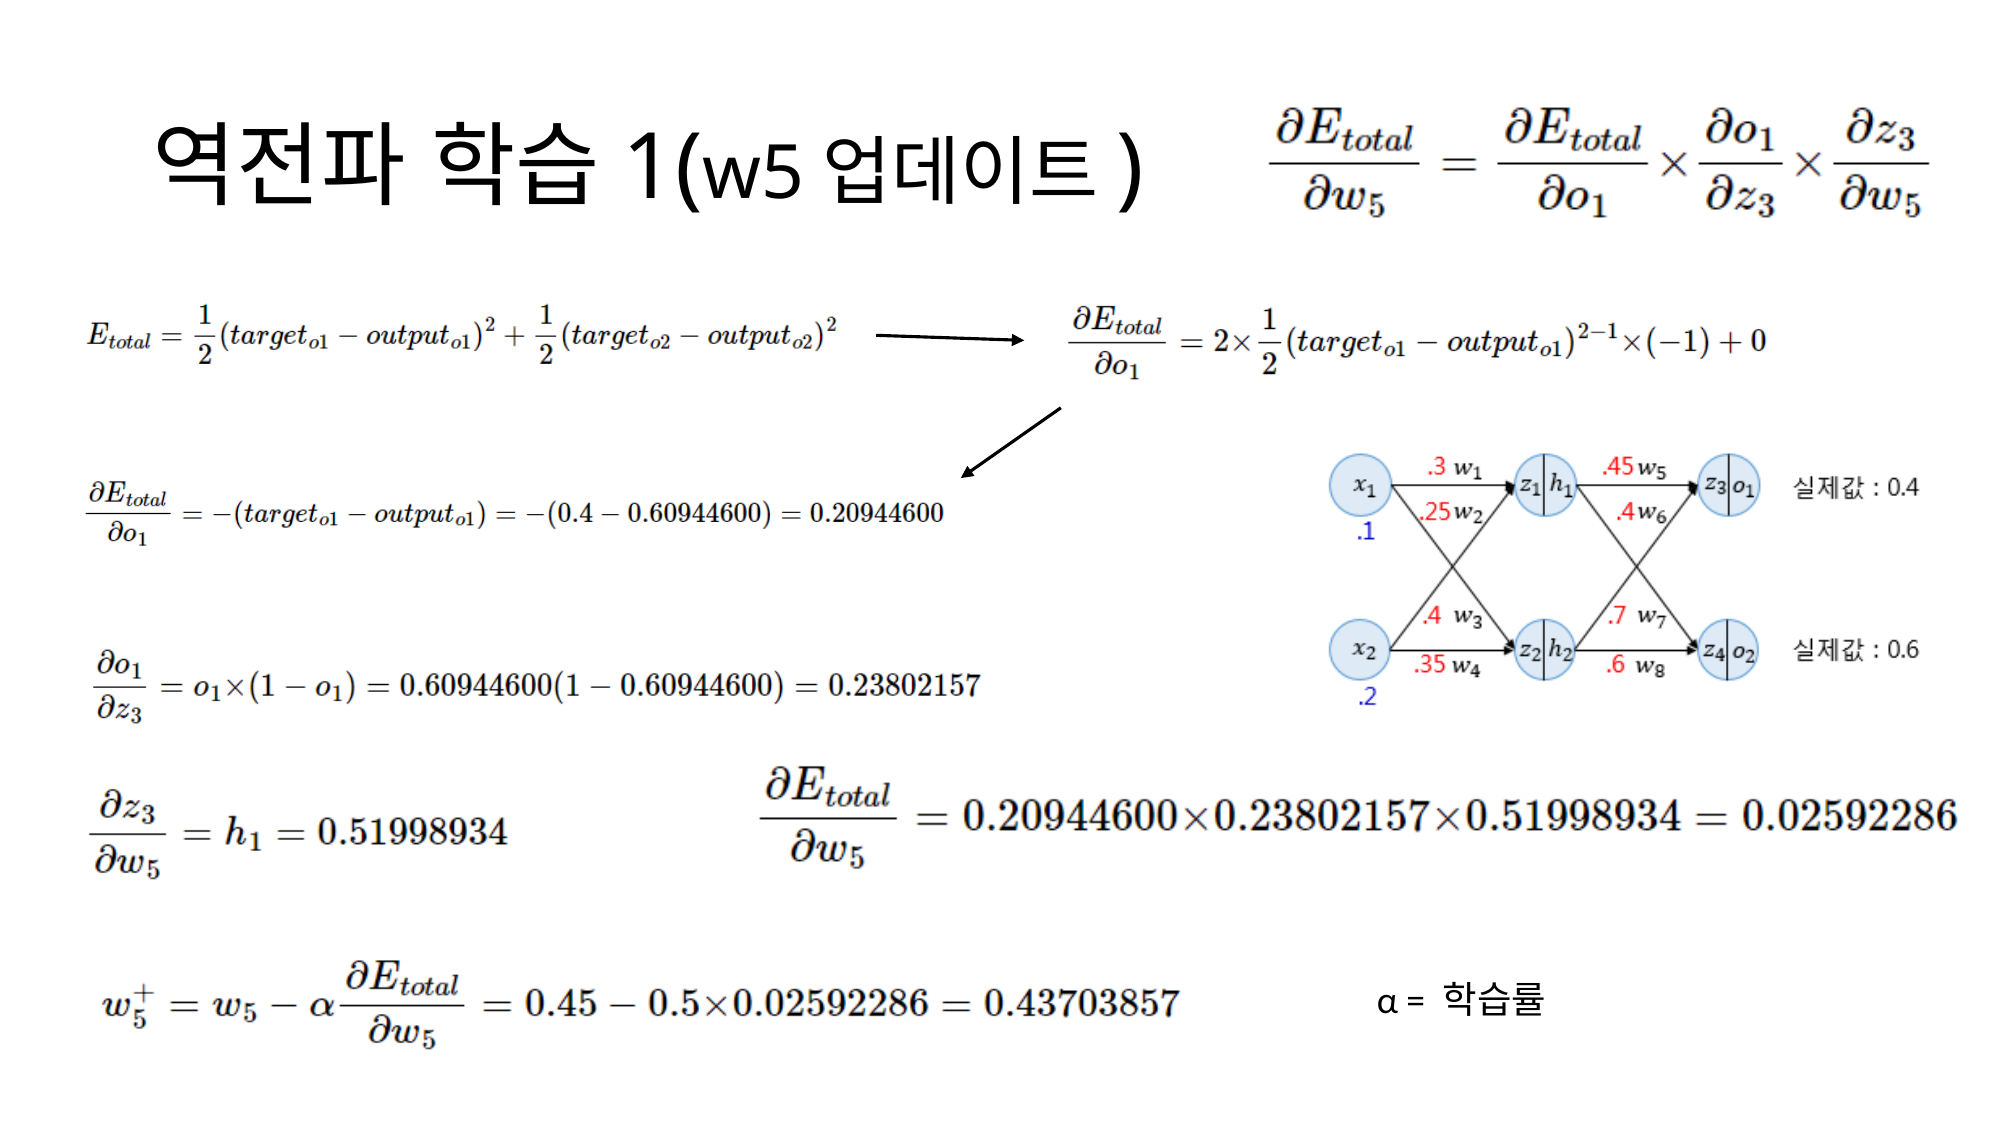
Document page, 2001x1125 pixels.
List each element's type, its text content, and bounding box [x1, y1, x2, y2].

picture [77, 292, 850, 377]
picture [78, 469, 951, 557]
title 역전파 학습1(w5업데이트) [137, 59, 1863, 278]
picture [746, 743, 1977, 891]
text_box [876, 335, 1025, 341]
picture [1305, 436, 1931, 710]
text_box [960, 407, 1061, 478]
picture [1057, 292, 1778, 391]
picture [77, 769, 525, 892]
picture [77, 634, 990, 738]
text_box α = 학습률 [1361, 968, 1843, 1029]
picture [1252, 73, 1953, 253]
picture [88, 937, 1200, 1070]
